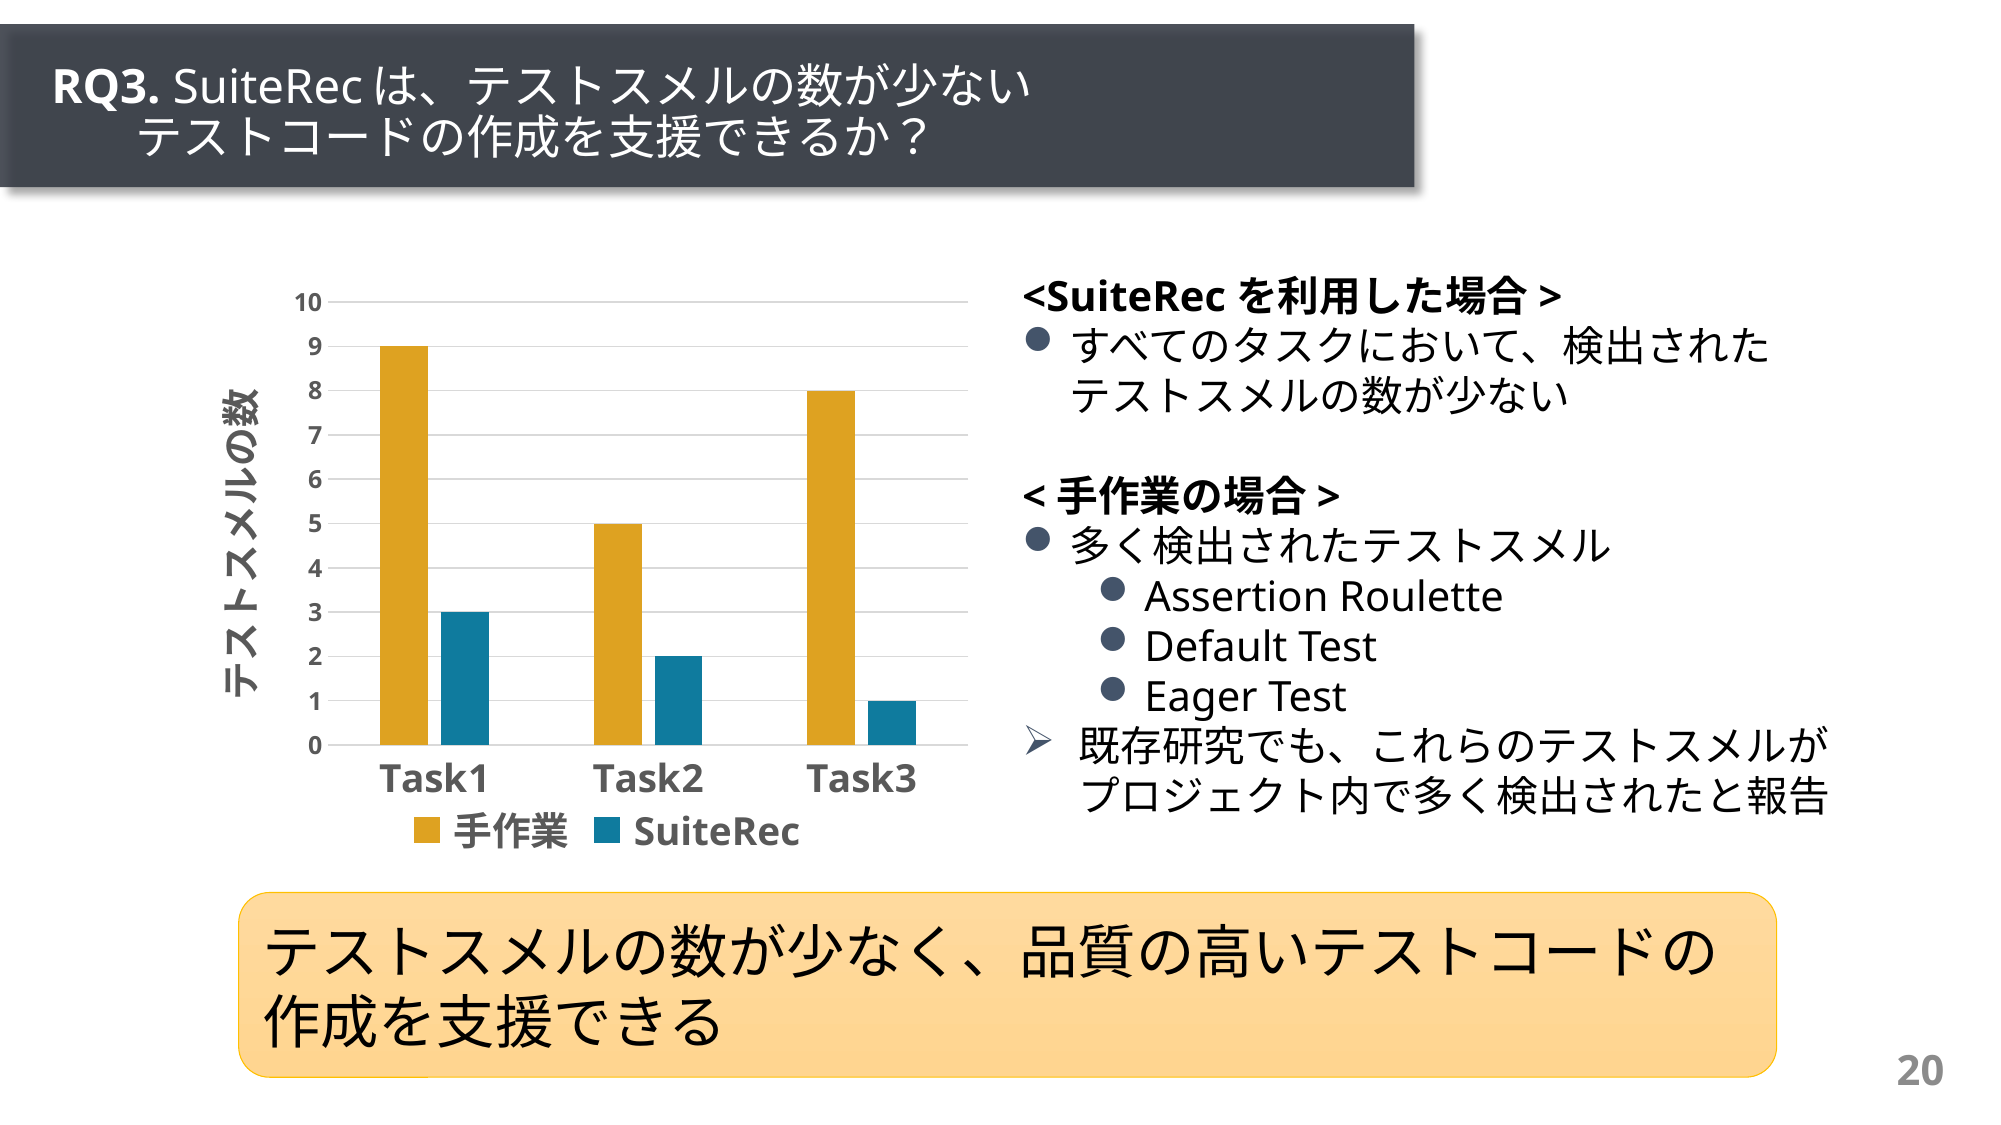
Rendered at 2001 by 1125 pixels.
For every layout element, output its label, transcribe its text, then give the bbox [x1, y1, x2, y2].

chart [171, 274, 985, 815]
title RQ3. SuiteRecは、テストスメルの数が少ない テストコードの作成を支援できるか？ [36, 54, 1425, 174]
text_box SuiteRec [619, 815, 832, 861]
text_box <SuiteRecを利用した場合> すべてのタスクにおいて、検出された テストスメルの数が少ない <手作業の場合> 多く検出されたテストスメル Assertion Roulette Default Test Eager Test 既存研究でも、これらのテストスメルが プロジェクト内で多く検出されたと報告 [1007, 262, 1853, 828]
text_box 手作業 [438, 815, 619, 861]
text_box テストスメルの数が少なく、品質の高いテストコードの作成を支援できる [238, 891, 1778, 1078]
text_box [414, 817, 438, 843]
text_box [594, 817, 619, 843]
